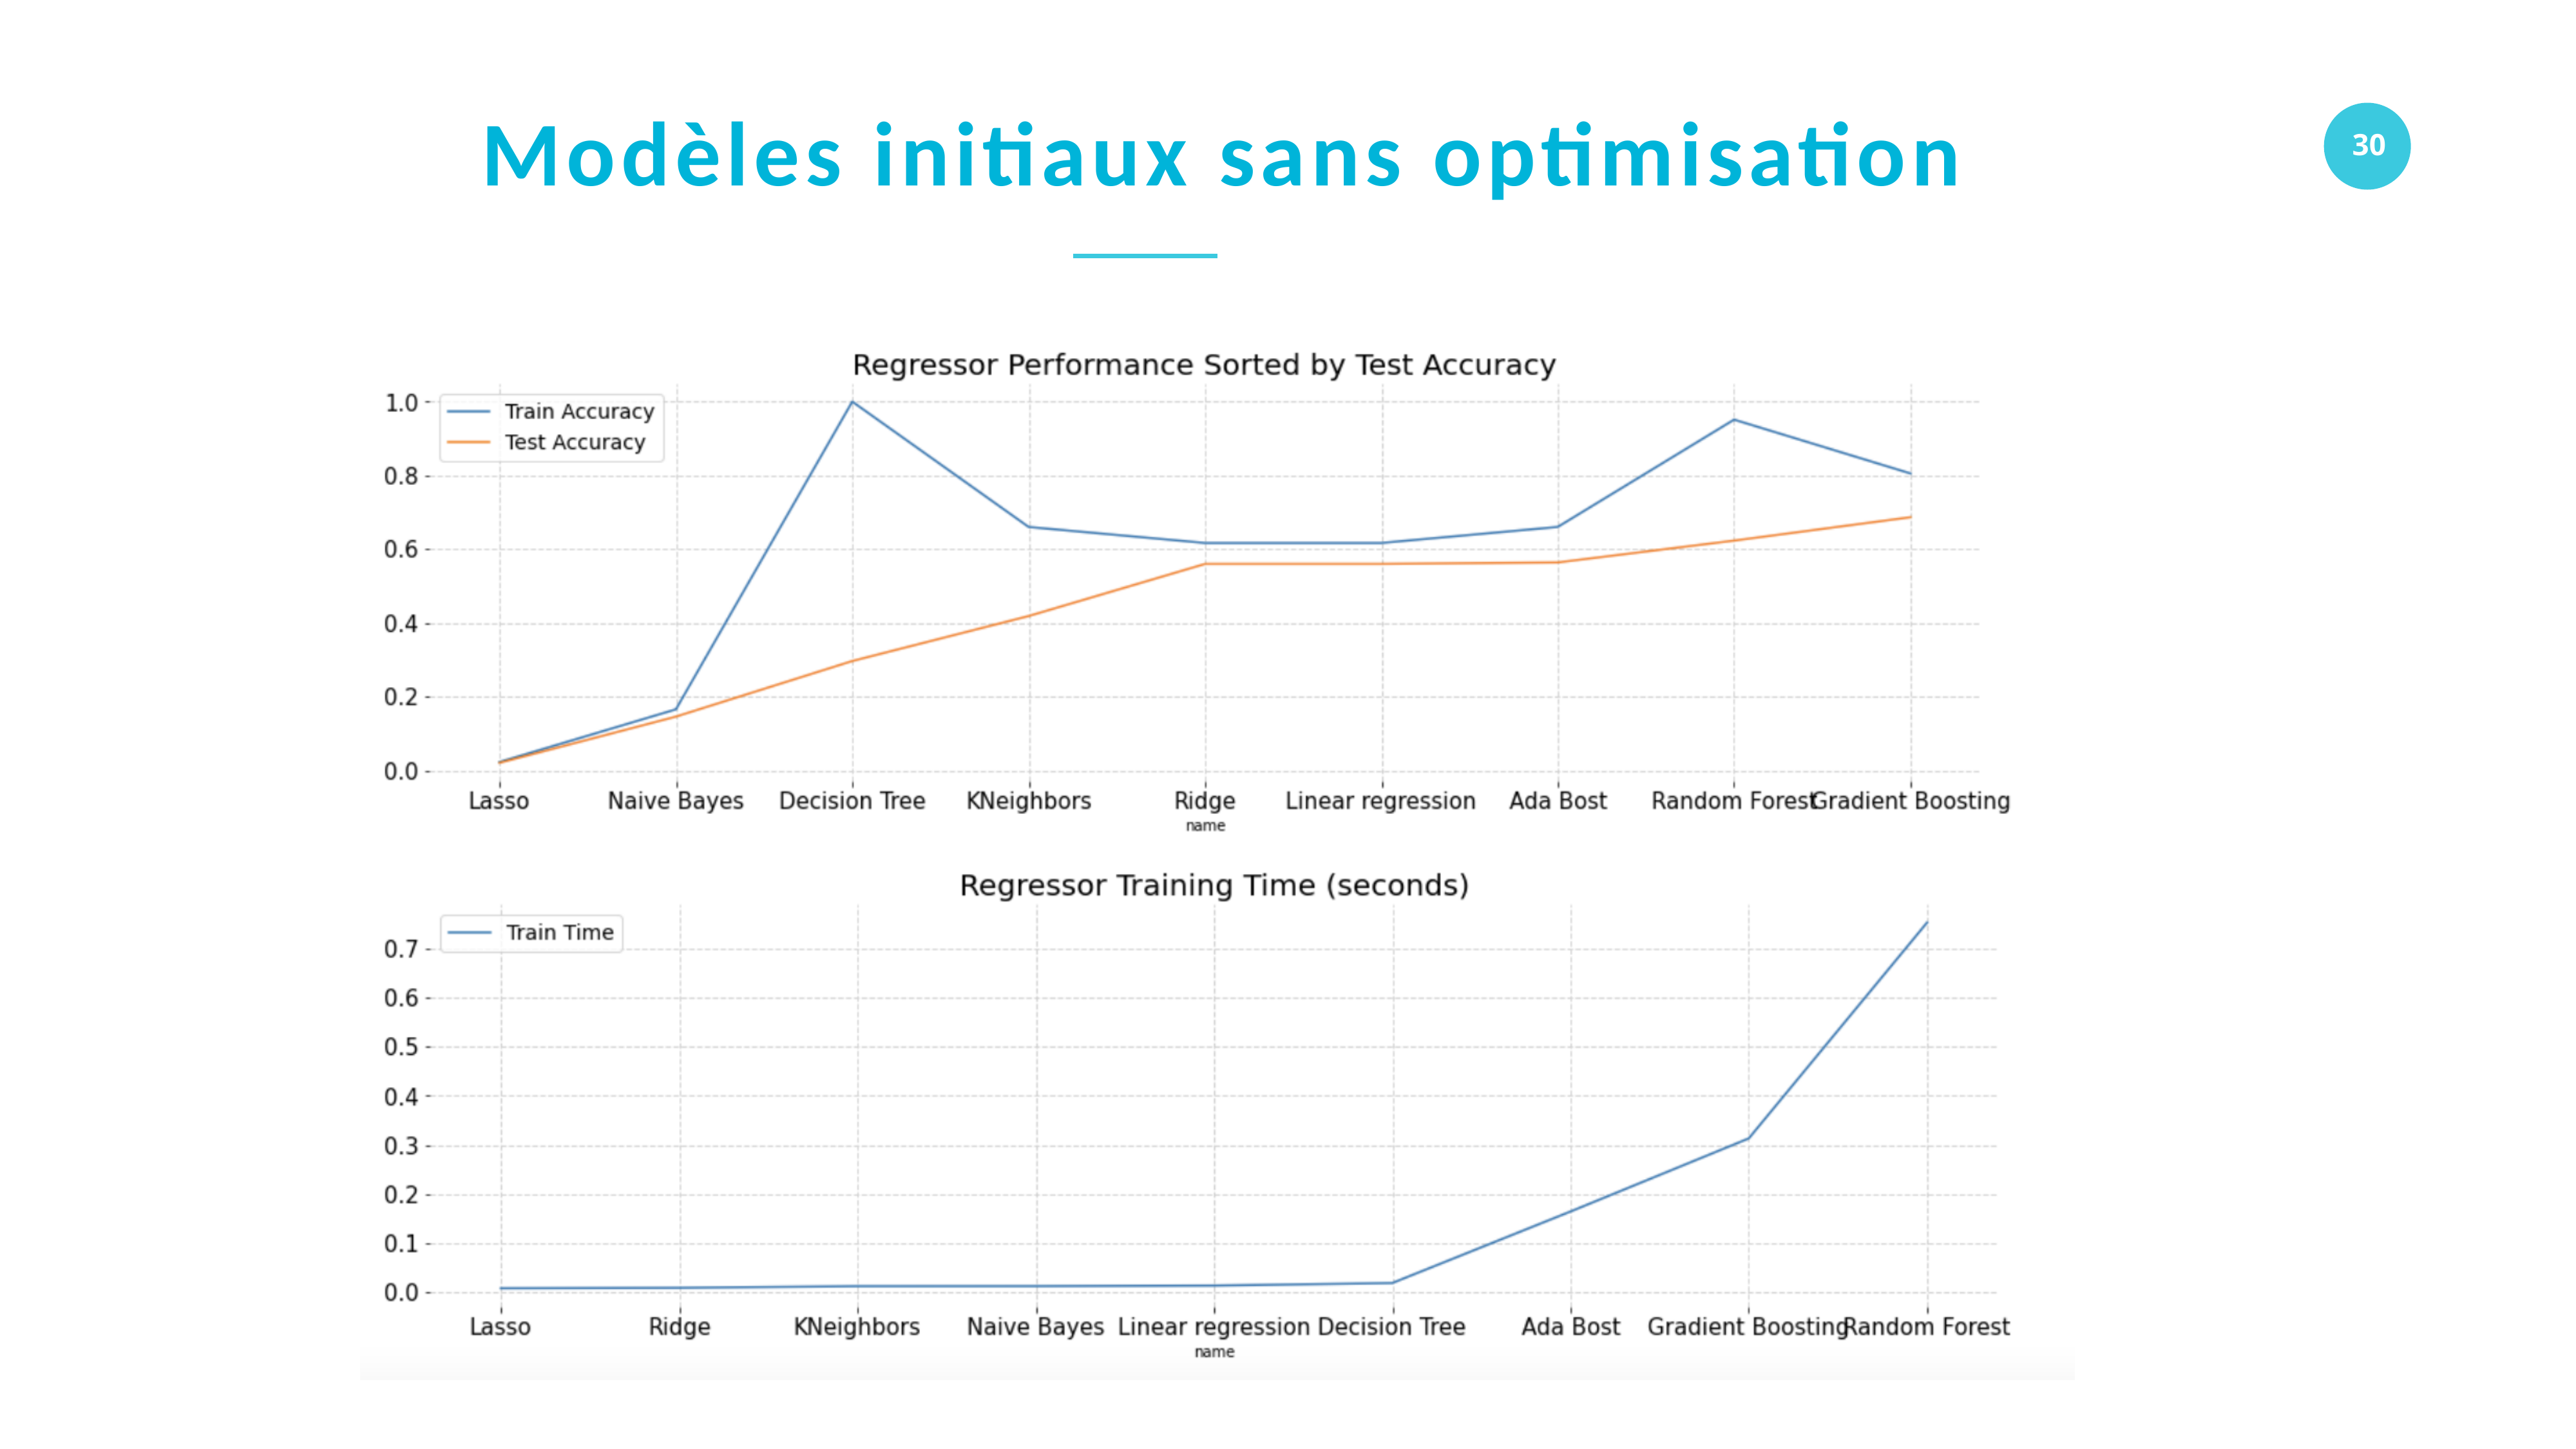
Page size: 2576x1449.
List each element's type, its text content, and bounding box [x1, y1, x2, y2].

picture [360, 344, 2075, 1380]
text_box Modèles initiaux sans optimisation [472, 95, 1963, 205]
